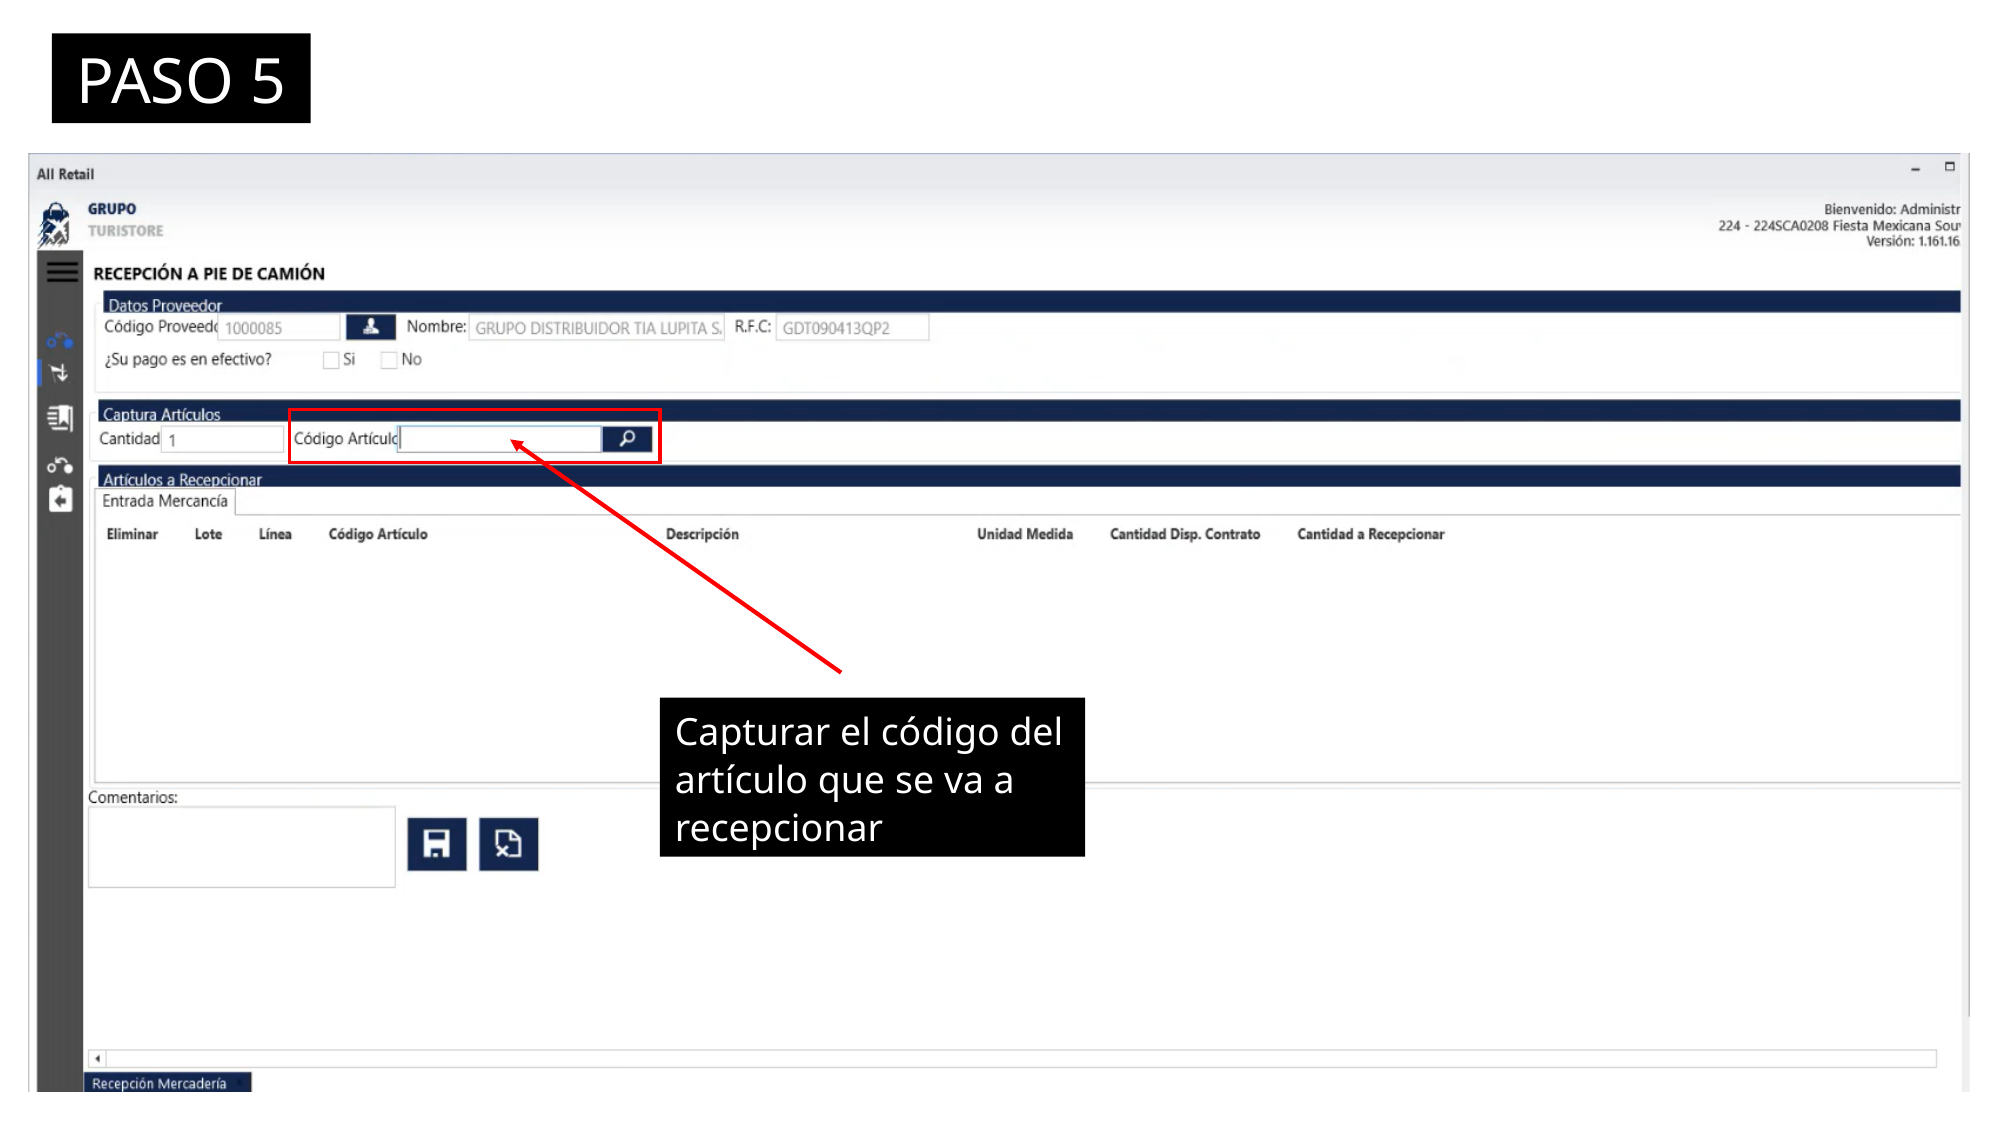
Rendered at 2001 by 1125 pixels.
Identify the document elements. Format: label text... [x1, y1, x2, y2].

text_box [509, 438, 842, 674]
picture [28, 152, 1971, 1092]
text_box PASO 5 [51, 33, 311, 124]
